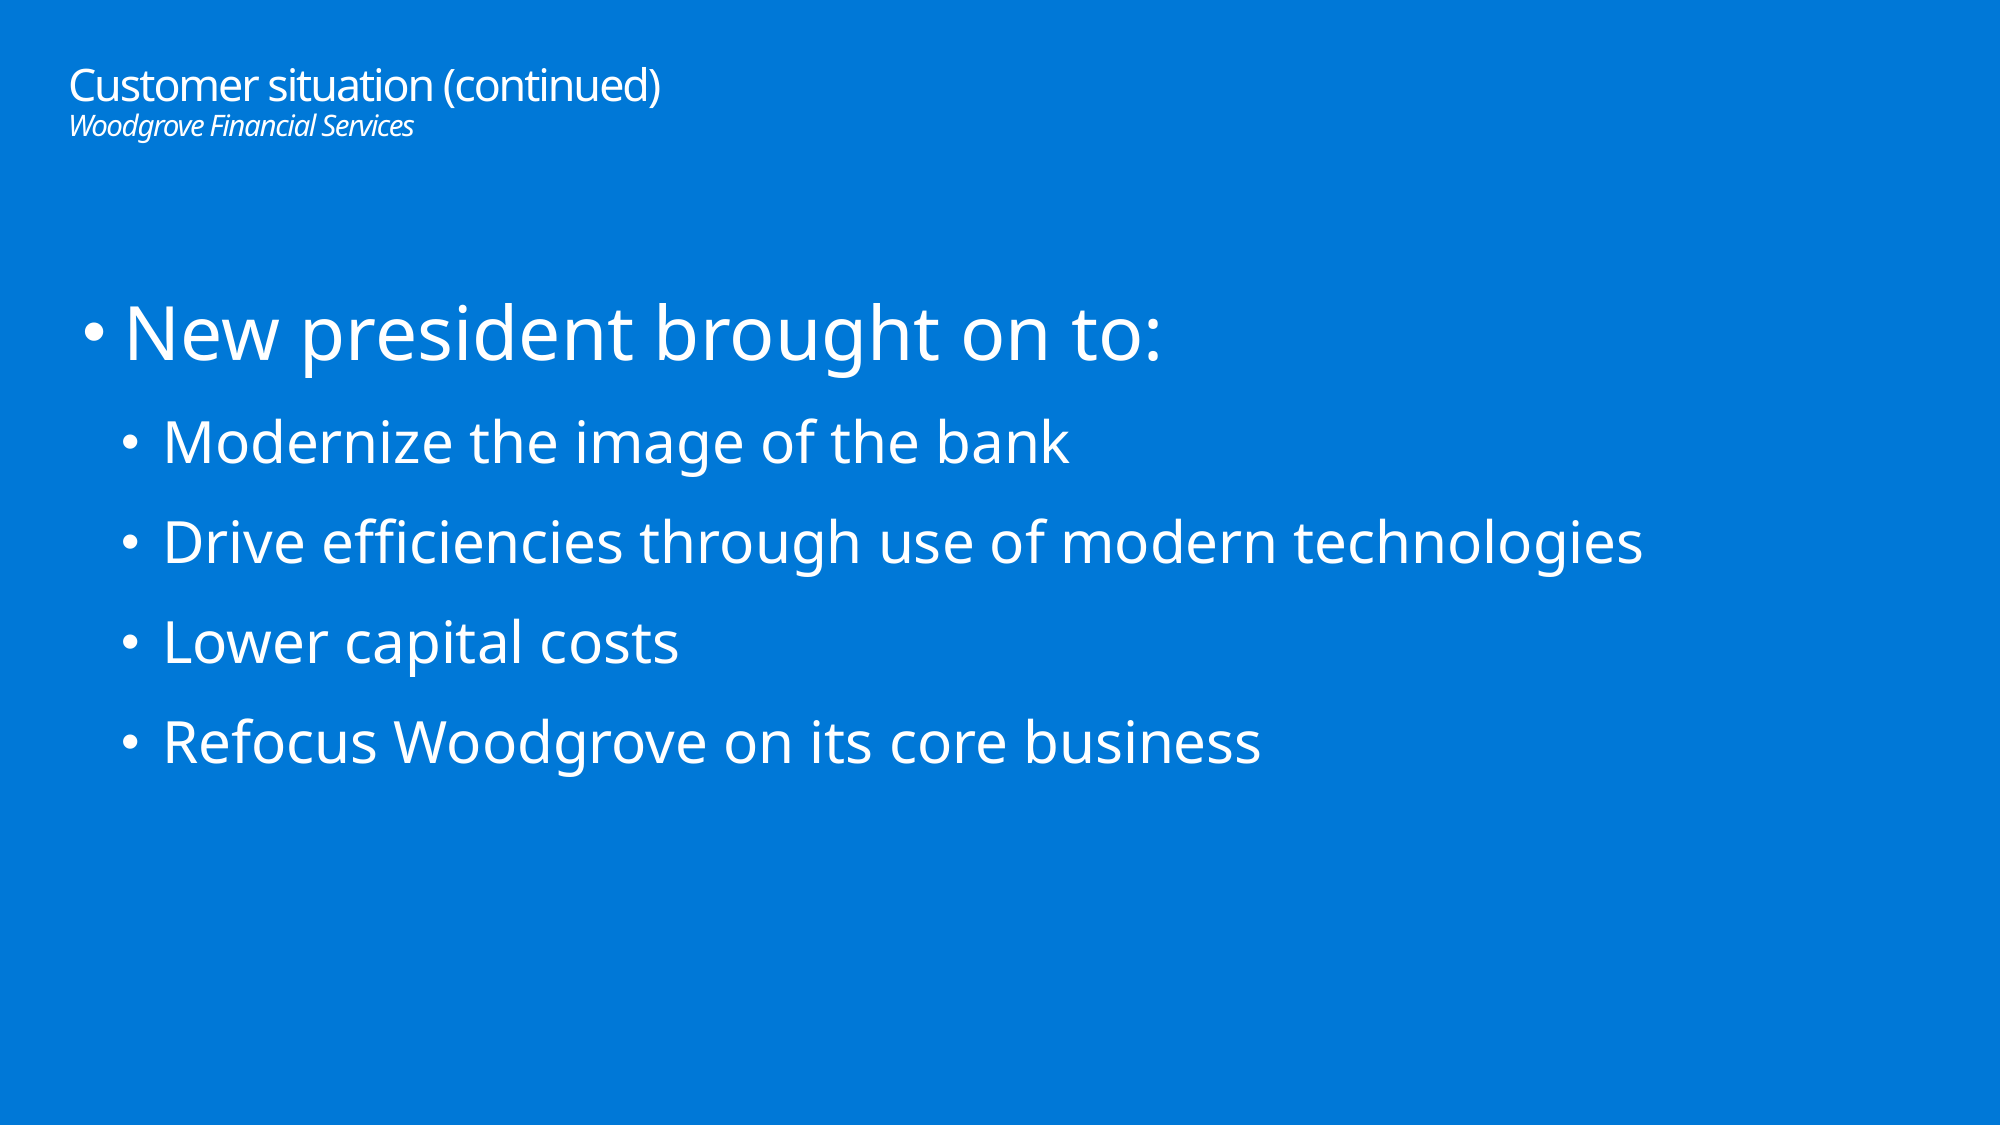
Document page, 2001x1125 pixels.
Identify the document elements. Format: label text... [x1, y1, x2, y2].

title Customer situation (continued) Woodgrove Financial Services [44, 47, 1957, 196]
list New president brought on to: Modernize the image of the bank Drive efficiencies through use of modern technologies Lower capital costs Refocus Woodgrove on its core business [58, 280, 1970, 795]
